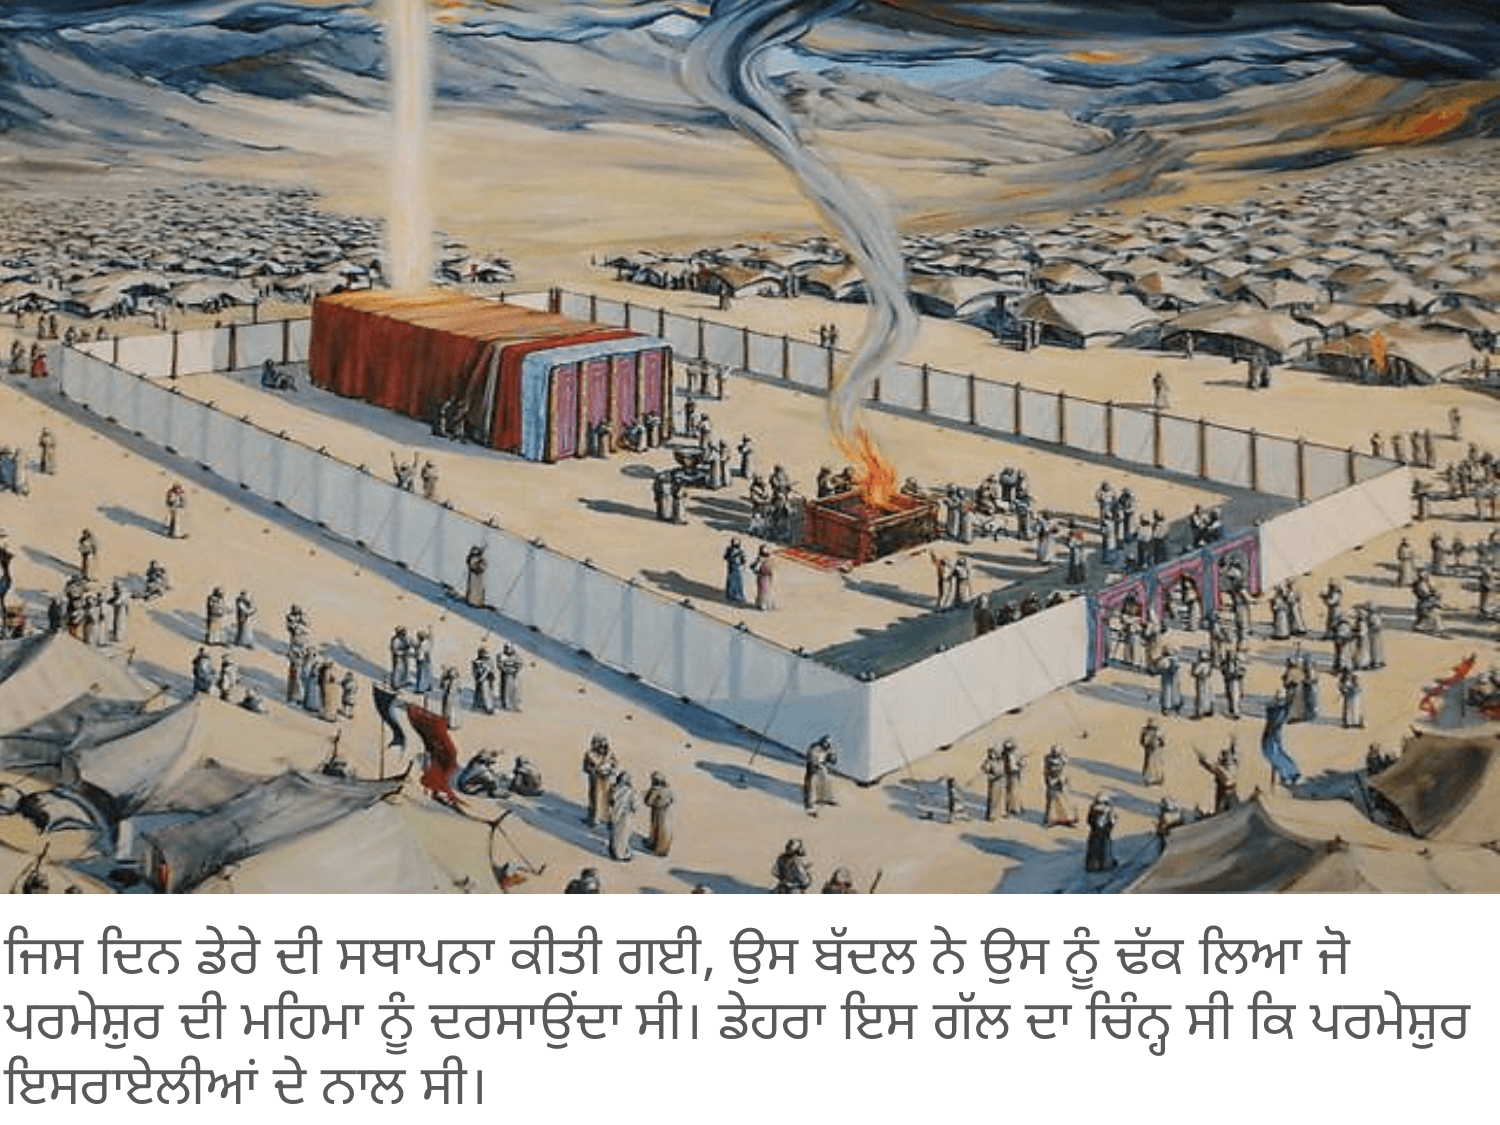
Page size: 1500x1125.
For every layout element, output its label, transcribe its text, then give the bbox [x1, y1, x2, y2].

picture [0, 0, 1500, 894]
text_box ਜਿਸ ਦਿਨ ਡੇਰੇ ਦੀ ਸਥਾਪਨਾ ਕੀਤੀ ਗਈ, ਉਸ ਬੱਦਲ ਨੇ ਉਸ ਨੂੰ ਢੱਕ ਲਿਆ ਜੋ ਪਰਮੇਸ਼ੁਰ ਦੀ ਮਹਿਮਾ ਨੂੰ ਦਰਸਾਉਂਦਾ ਸੀ। ਡੇਹਰਾ ਇਸ ਗੱਲ ਦਾ ਚਿੰਨ੍ਹ ਸੀ ਕਿ ਪਰਮੇਸ਼ੁਰ ਇਸਰਾਏਲੀਆਂ ਦੇ ਨਾਲ ਸੀ। [0, 912, 1500, 1123]
